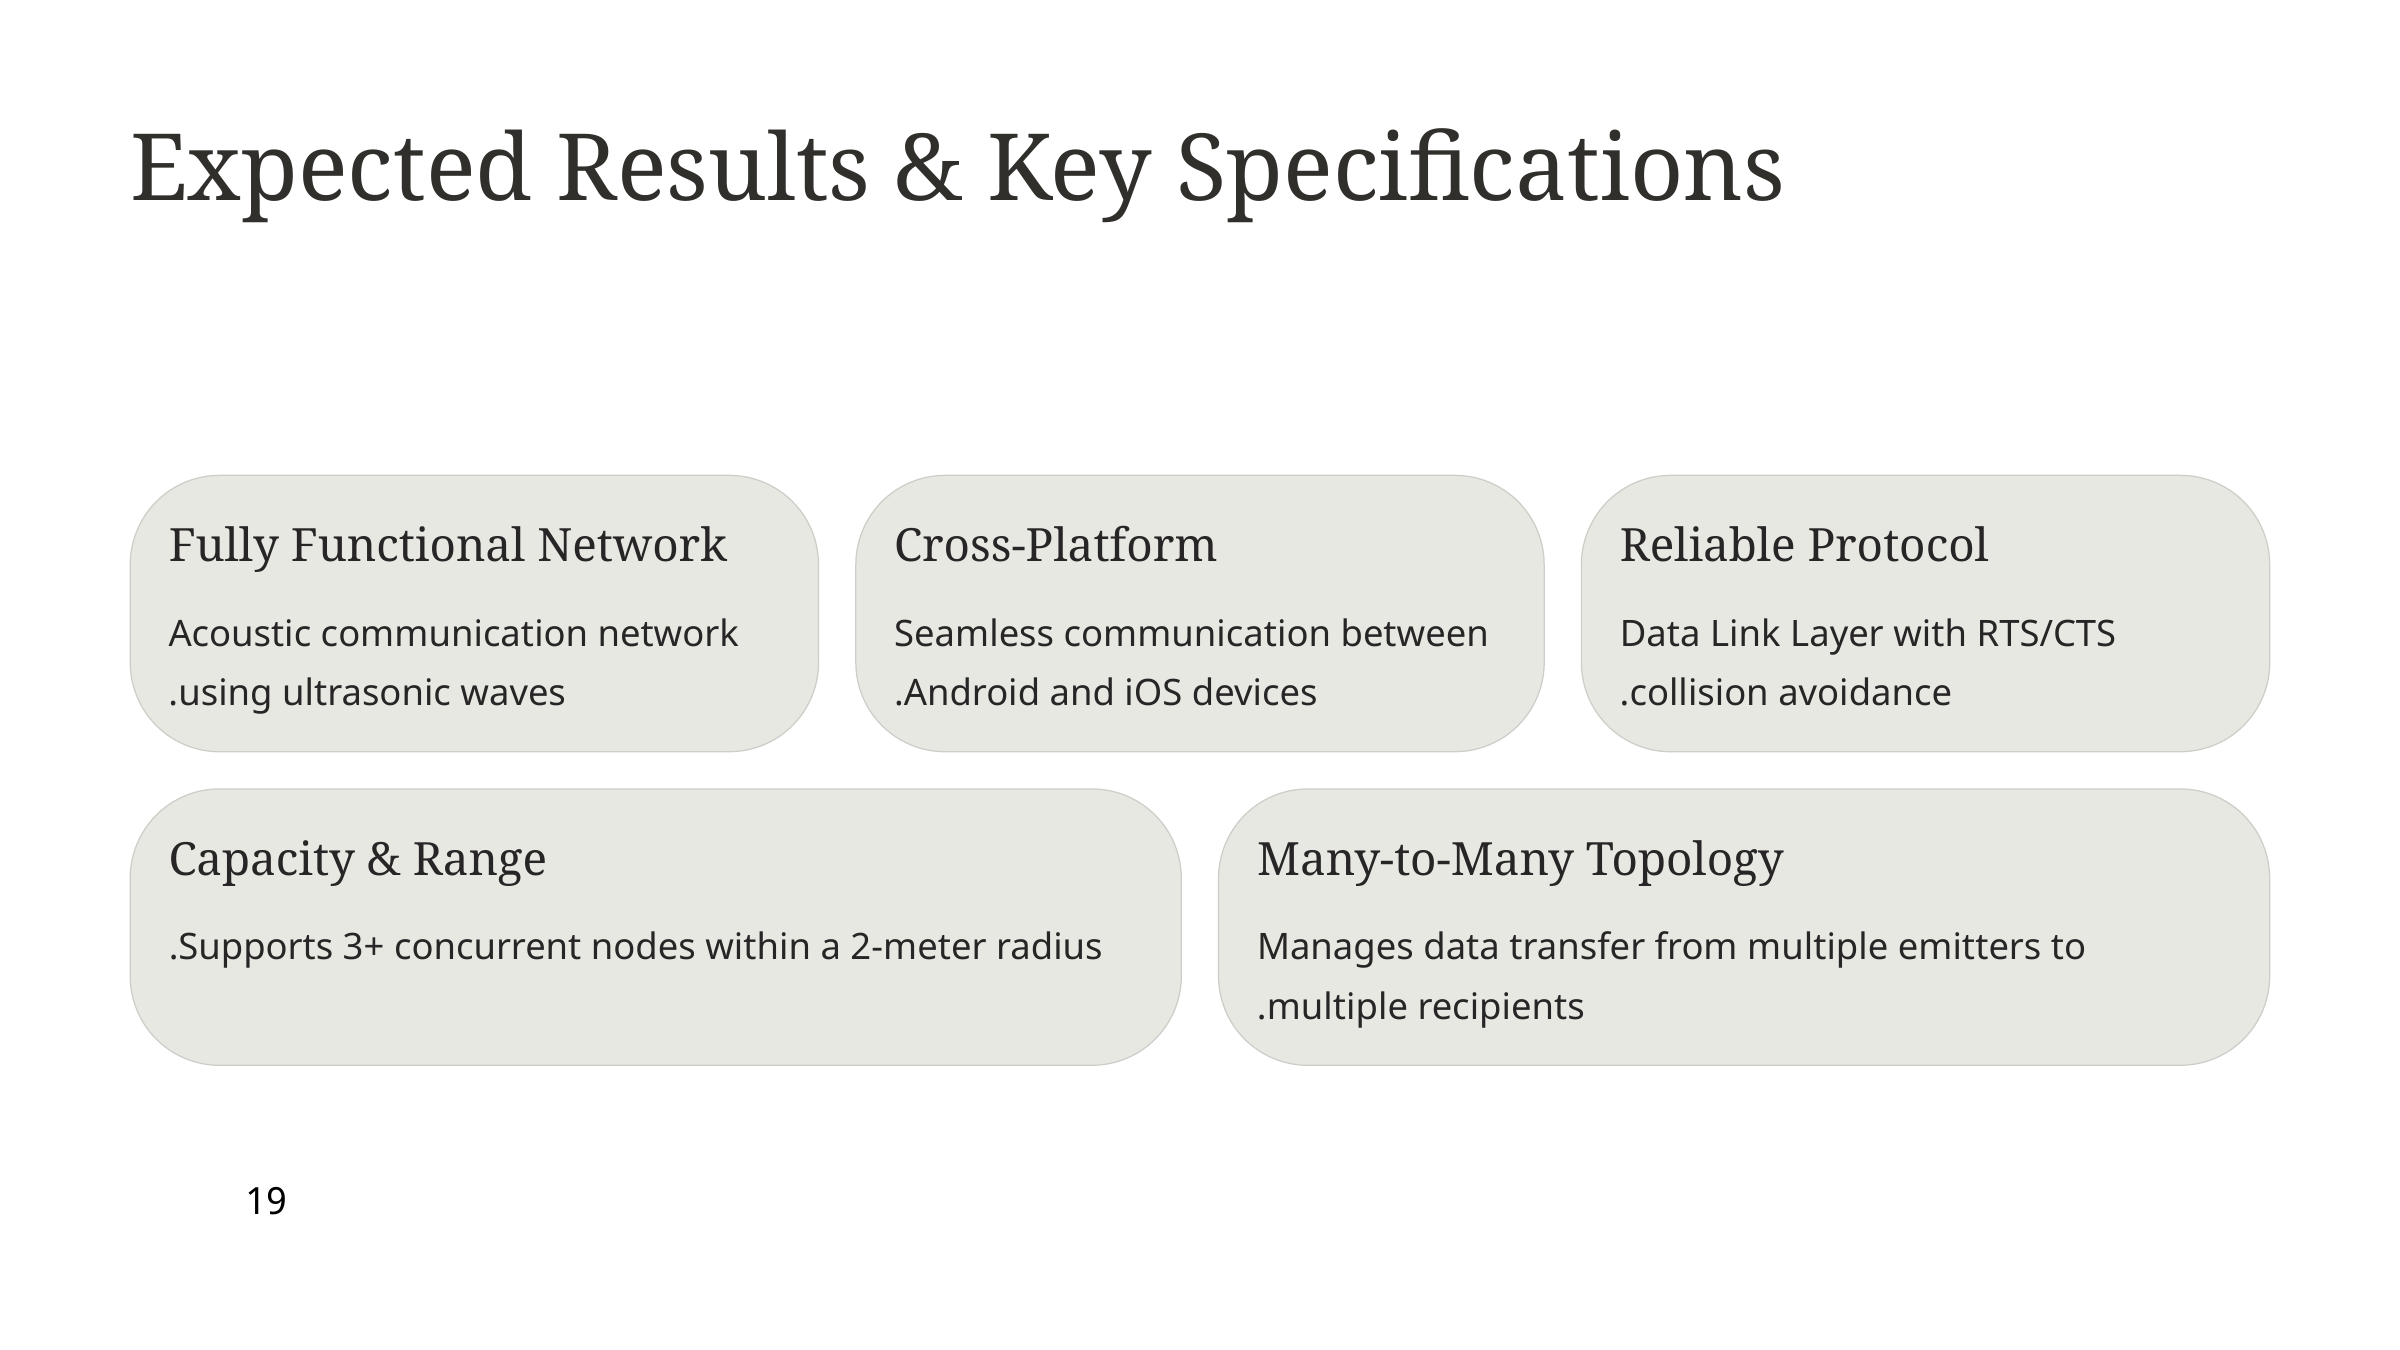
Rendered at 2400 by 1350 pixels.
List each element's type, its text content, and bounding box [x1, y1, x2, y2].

text_box [855, 475, 1545, 752]
text_box Manages data transfer from multiple emitters to multiple recipients. [1257, 907, 2232, 1027]
text_box [1218, 788, 2270, 1066]
text_box Data Link Layer with RTS/CTS collision avoidance. [1619, 594, 2232, 714]
text_box Seamless communication between Android and iOS devices. [894, 594, 1506, 714]
text_box Capacity & Range [168, 827, 634, 886]
text_box Many-to-Many Topology [1256, 827, 1769, 886]
text_box Supports 3+ concurrent nodes within a 2-meter radius. [168, 907, 1143, 968]
text_box Cross-Platform [894, 513, 1360, 572]
text_box Acoustic communication network using ultrasonic waves. [168, 594, 781, 714]
text_box [130, 475, 819, 752]
text_box Expected Results & Key Specifications [130, 103, 1694, 220]
text_box Reliable Protocol [1619, 513, 2085, 572]
text_box Fully Functional Network [168, 513, 695, 572]
text_box [1581, 475, 2270, 752]
text_box [130, 788, 1182, 1066]
